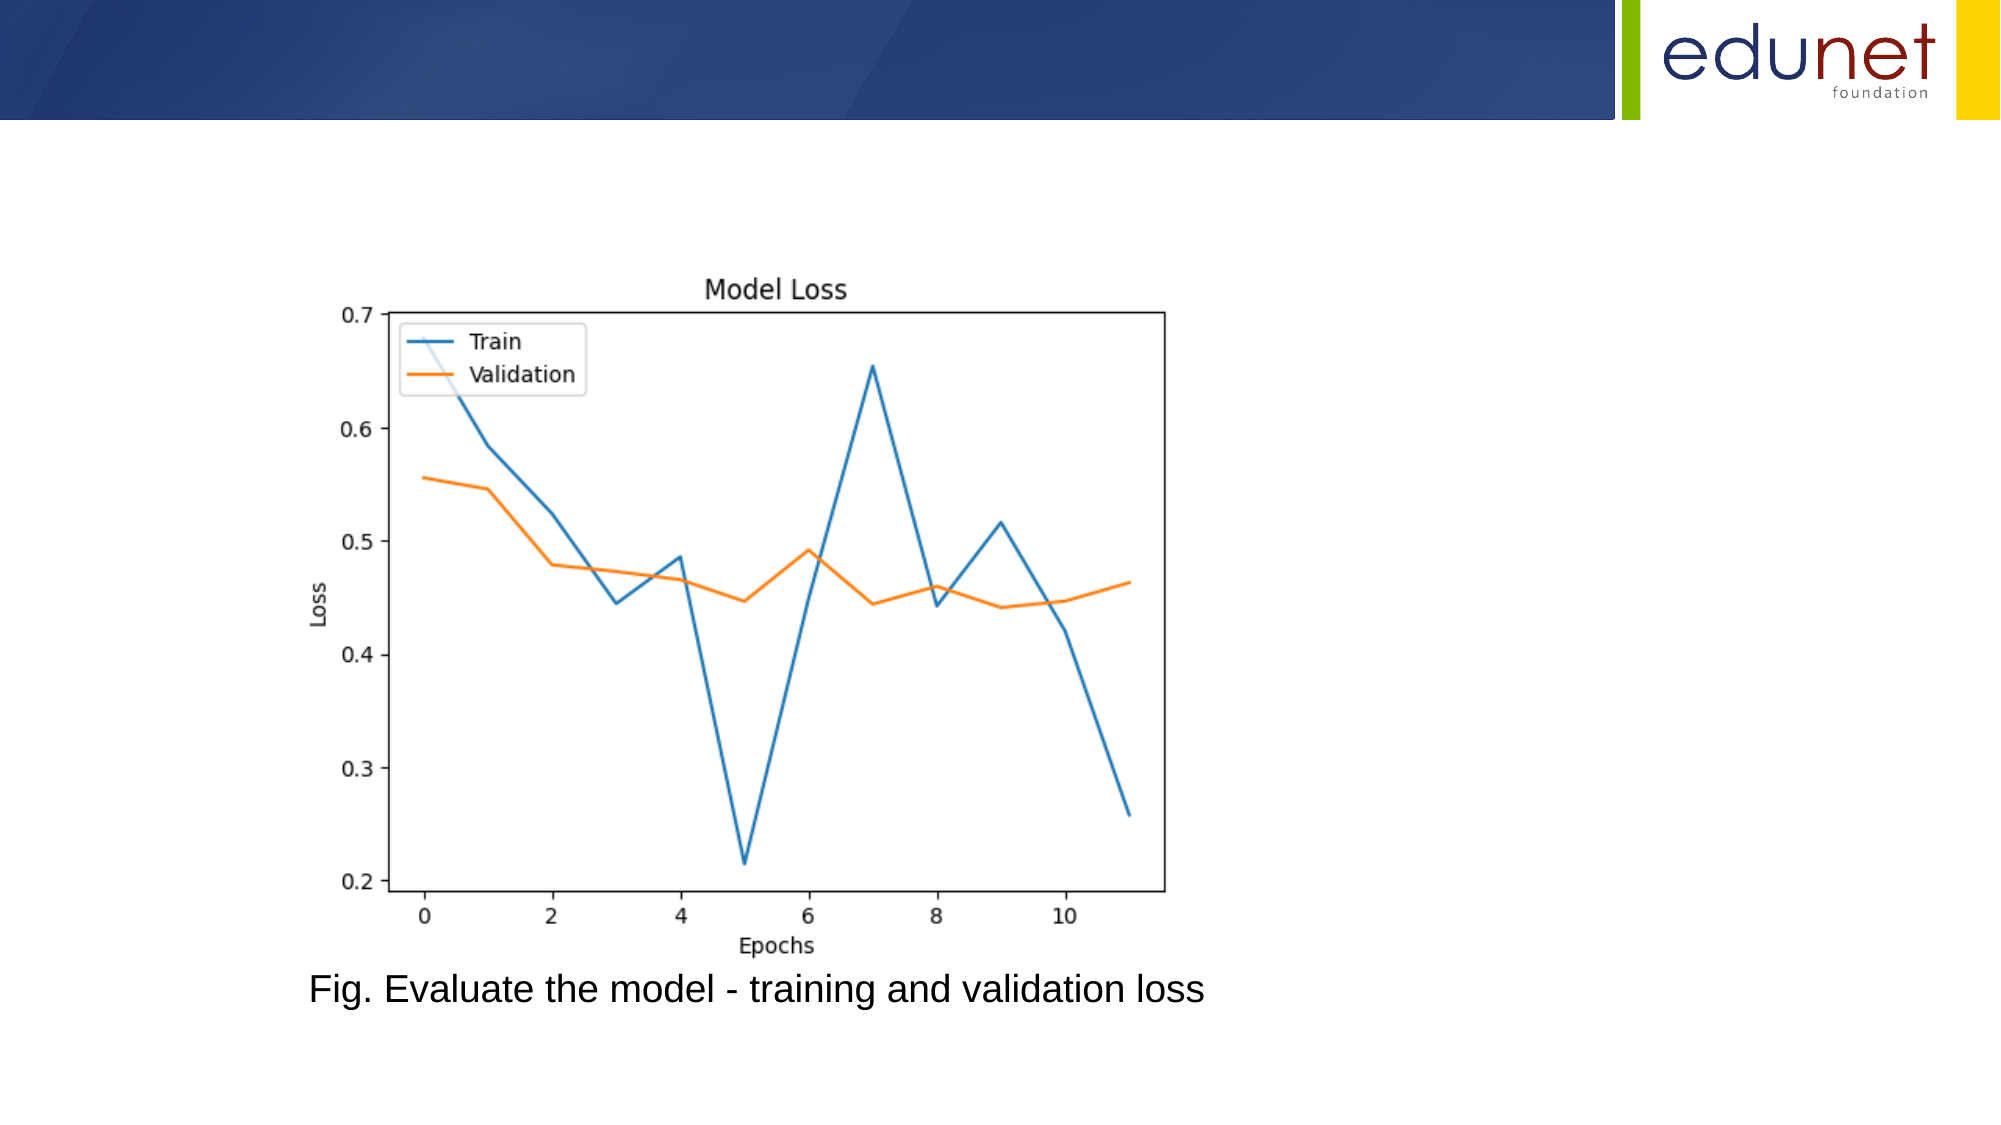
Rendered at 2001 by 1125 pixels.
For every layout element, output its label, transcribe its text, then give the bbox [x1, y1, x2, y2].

picture [1652, 12, 1948, 108]
text_box Fig. Evaluate the model - training and validation loss [293, 973, 1295, 1018]
picture [293, 261, 1180, 974]
